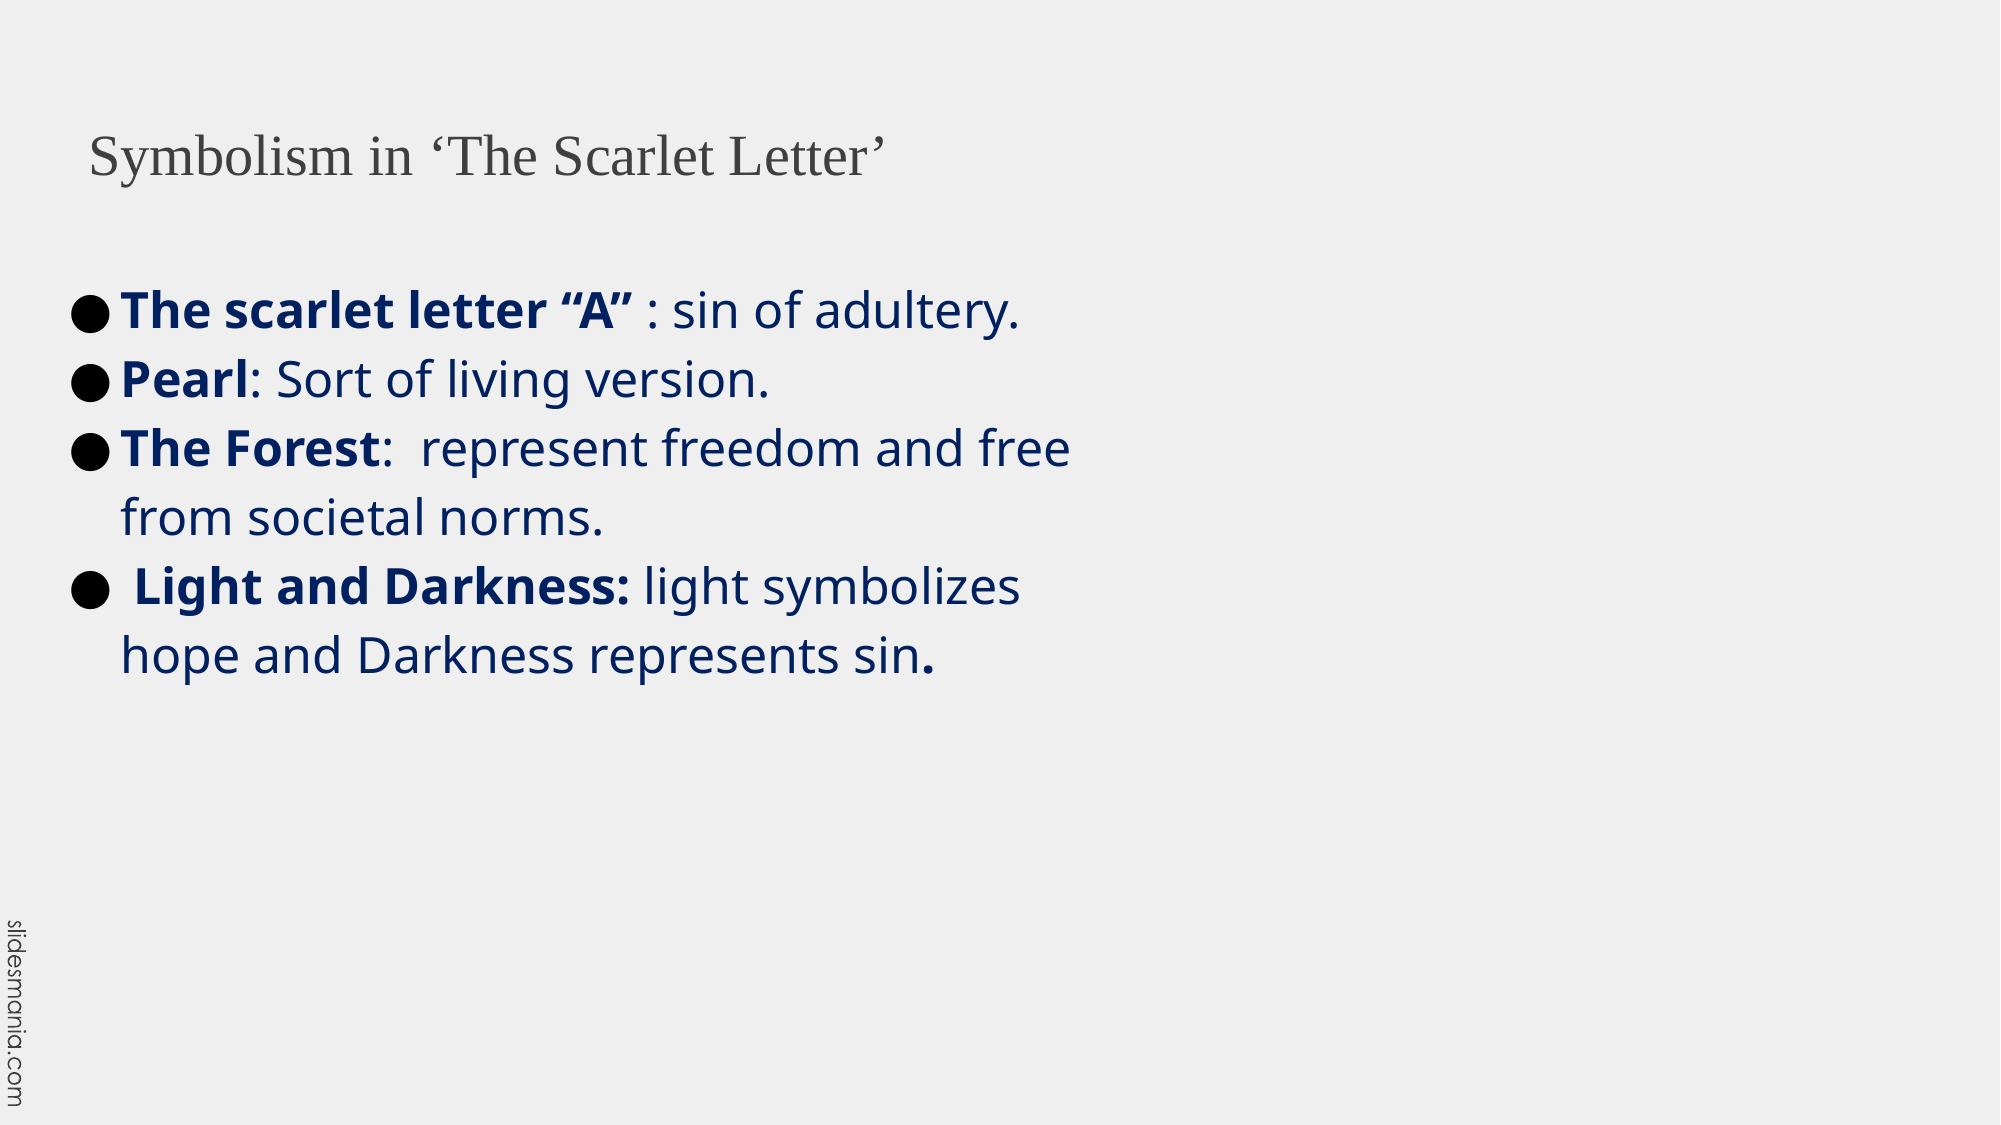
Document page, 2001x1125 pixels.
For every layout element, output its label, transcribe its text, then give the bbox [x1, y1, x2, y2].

title Symbolism in ‘The Scarlet Letter’ [68, 97, 1932, 223]
list The scarlet letter “A” : sin of adultery. Pearl: Sort of living version. The Forest: represent freedom and free from societal norms. Light and Darkness: light symbolizes hope and Darkness represents sin. [25, 249, 1154, 982]
